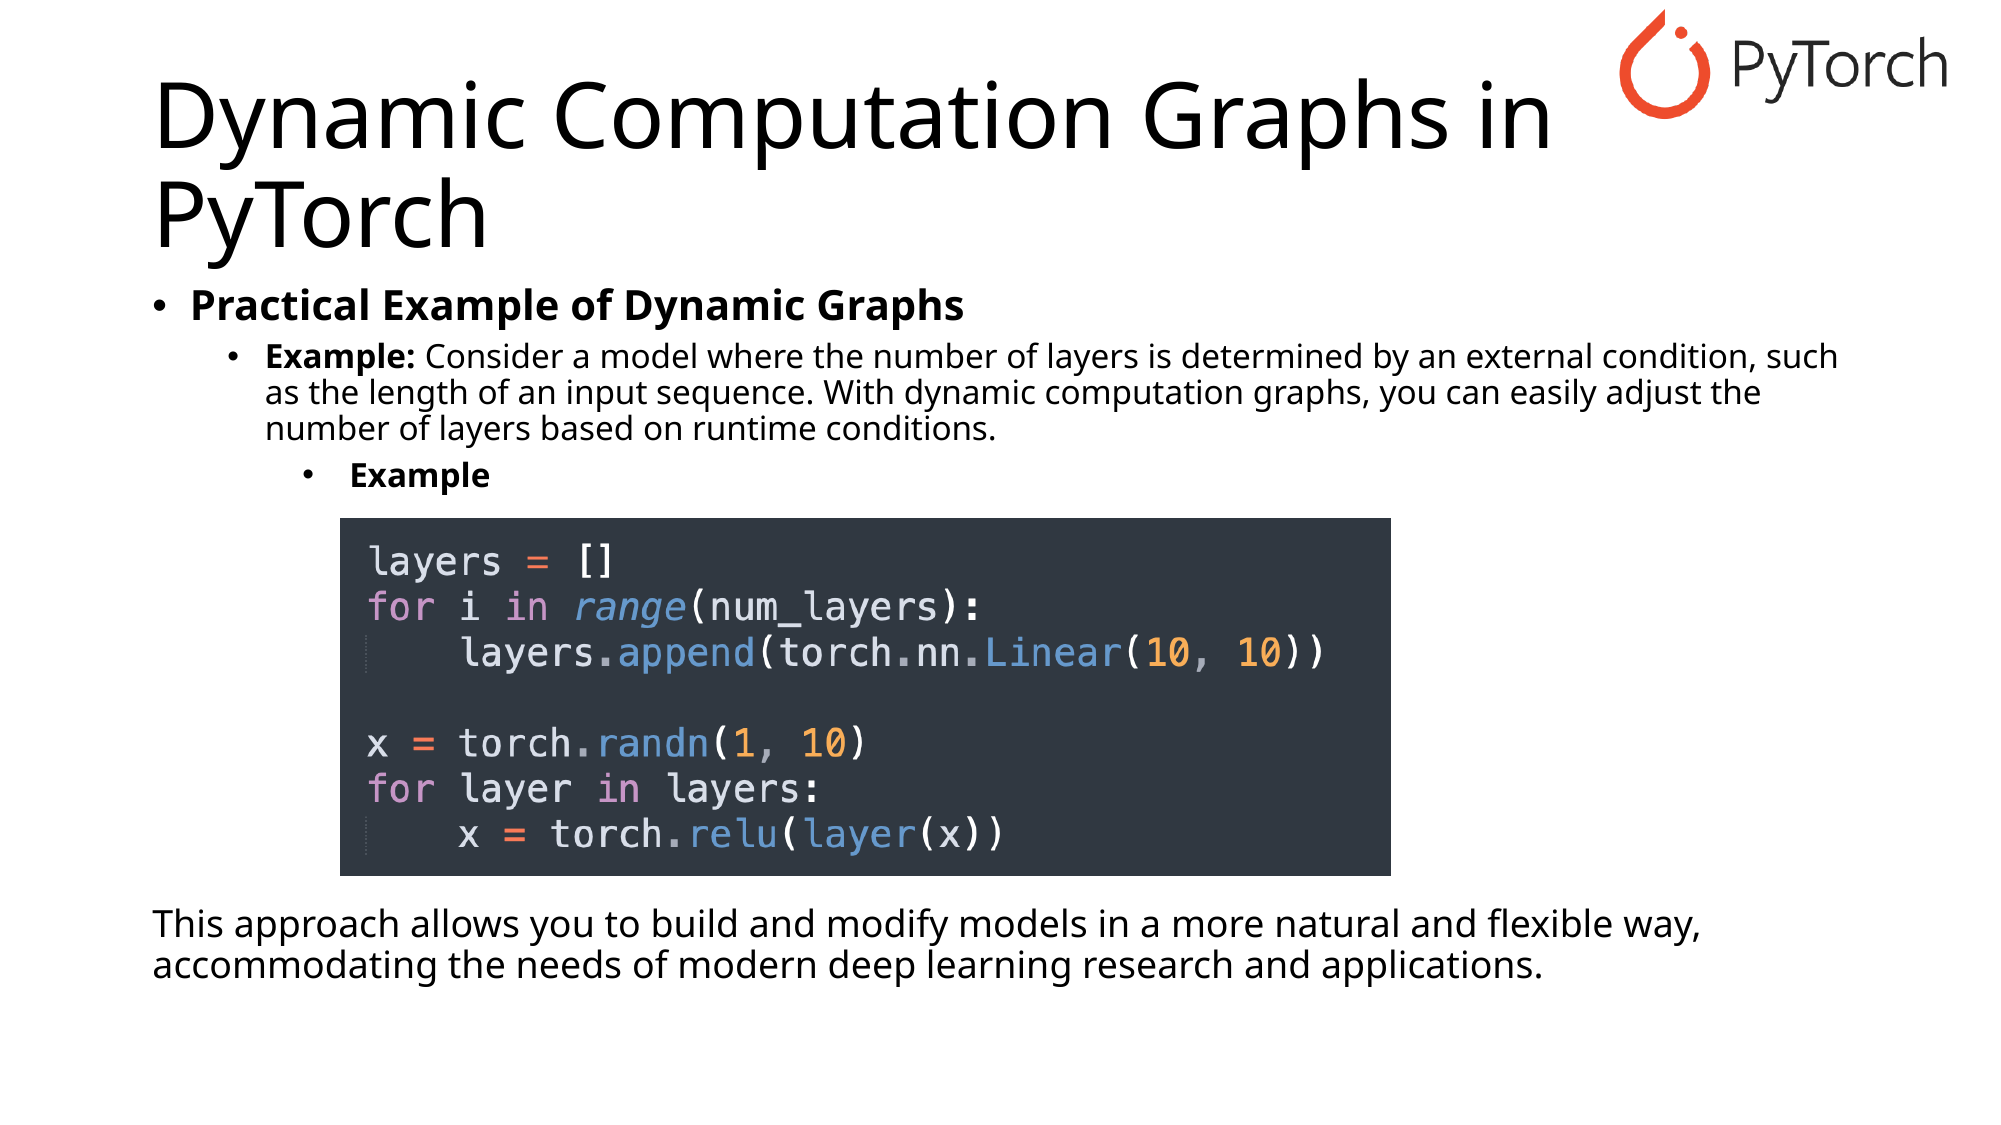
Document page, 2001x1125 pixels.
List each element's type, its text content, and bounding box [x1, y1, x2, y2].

list Practical Example of Dynamic Graphs Example: Consider a model where the number of layers is determined by an external condition, such as the length of an input sequence. With dynamic computation graphs, you can easily adjust the number of layers based on runtime conditions. Example This approach allows you to build and modify models in a more natural and flexible way, accommodating the needs of modern deep learning research and applications. [137, 277, 1863, 1036]
picture [1596, 0, 1970, 157]
title Dynamic Computation Graphs in PyTorch [137, 59, 1863, 277]
picture [339, 518, 1392, 877]
